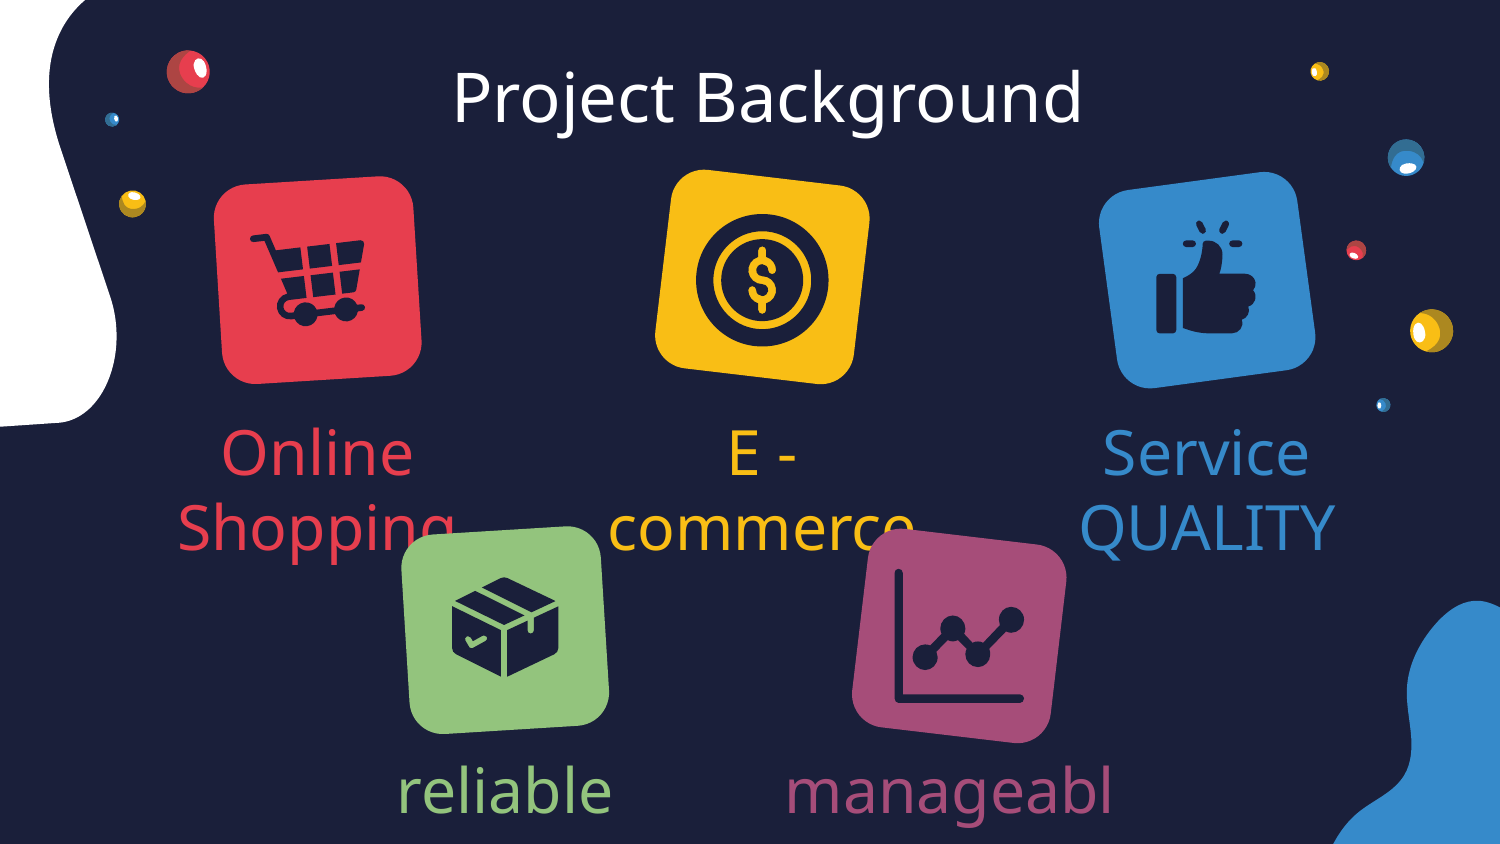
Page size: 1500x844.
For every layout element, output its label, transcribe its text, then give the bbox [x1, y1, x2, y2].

title Service QUALITY [1016, 398, 1398, 493]
text_box [213, 176, 422, 384]
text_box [695, 213, 829, 347]
text_box [401, 526, 610, 734]
text_box [1098, 171, 1316, 389]
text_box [894, 568, 1025, 704]
text_box [851, 528, 1067, 735]
title Project Background [211, 48, 1174, 143]
text_box [655, 169, 870, 385]
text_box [451, 576, 559, 677]
title Online Shopping [127, 398, 509, 493]
title E - commerce [572, 398, 953, 493]
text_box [254, 228, 369, 326]
title manageable [759, 735, 1141, 830]
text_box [1156, 220, 1259, 334]
title reliable [314, 735, 696, 830]
